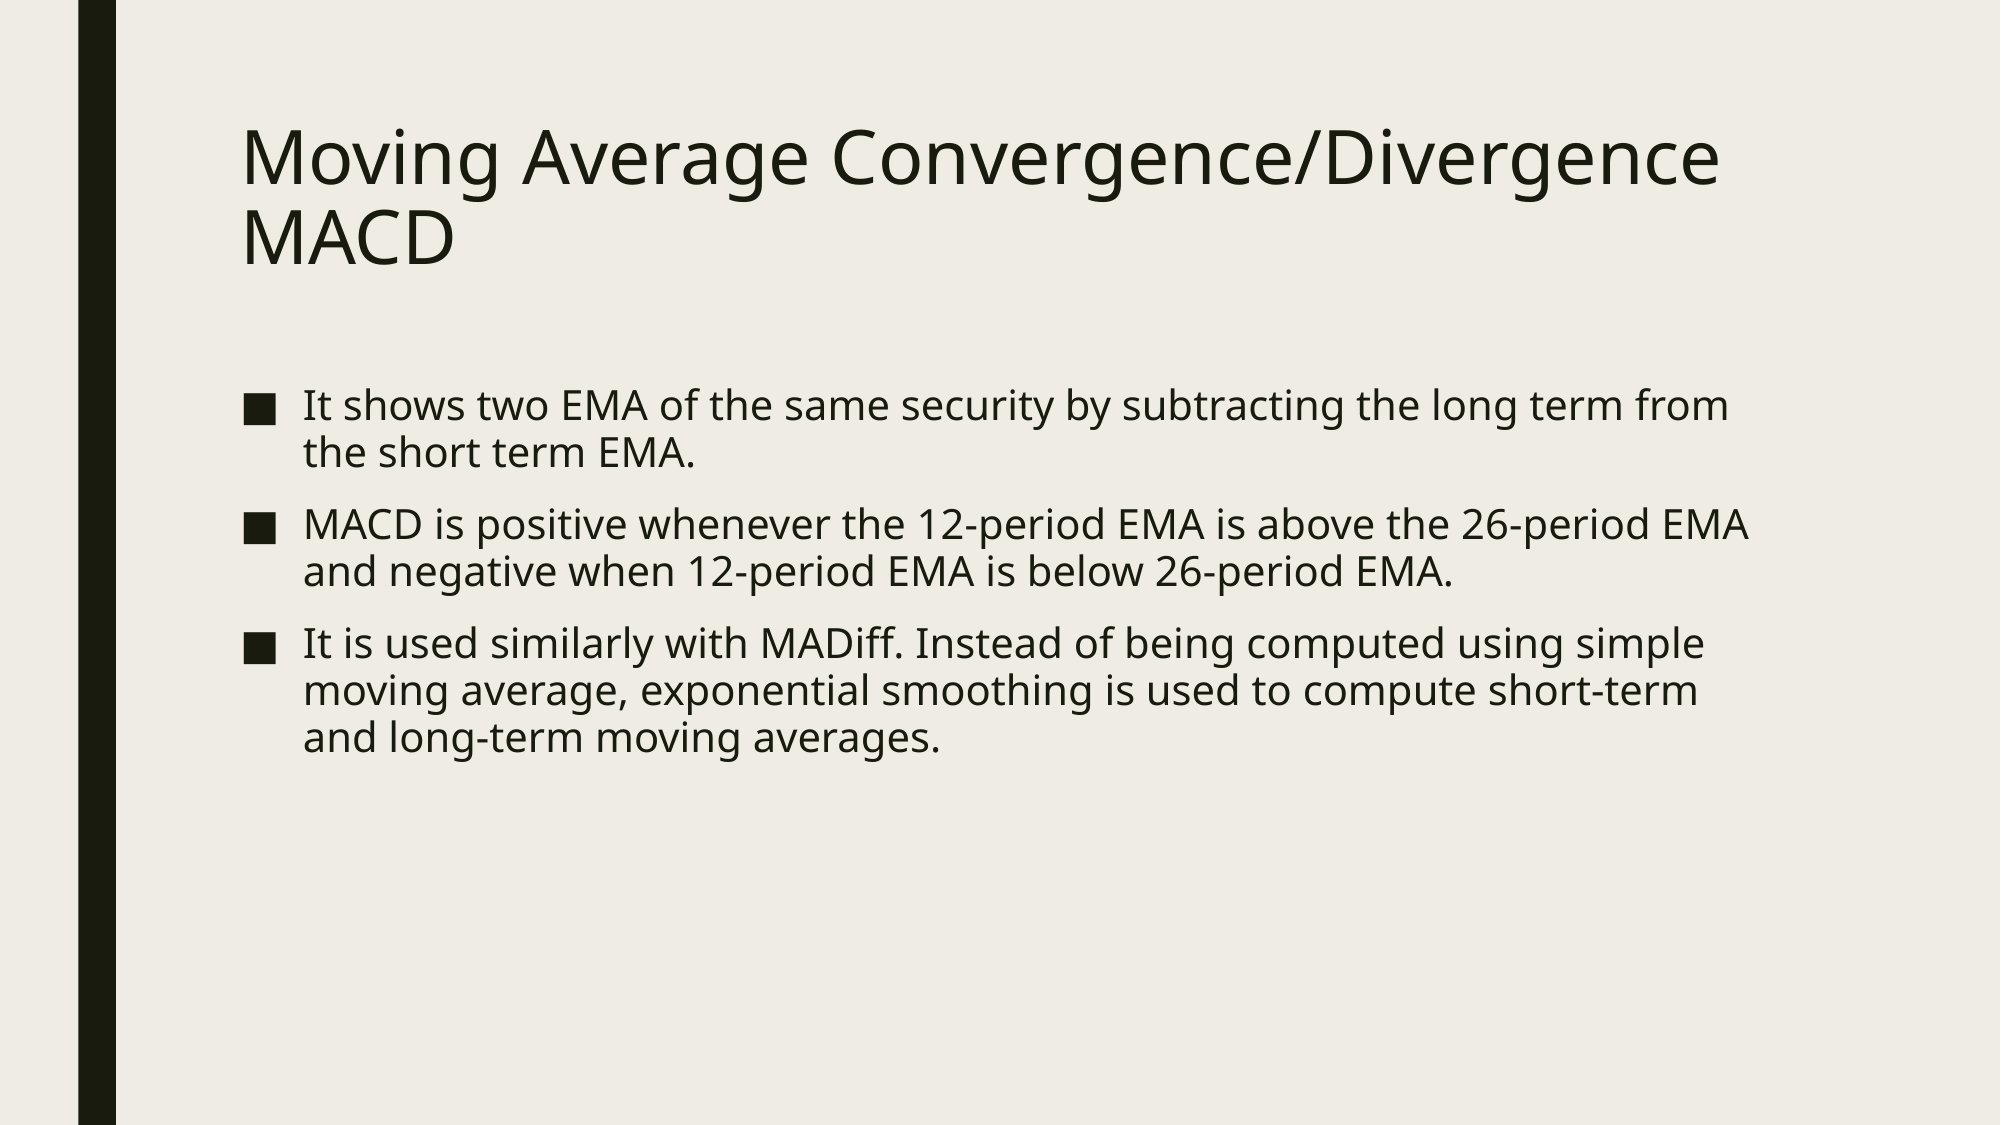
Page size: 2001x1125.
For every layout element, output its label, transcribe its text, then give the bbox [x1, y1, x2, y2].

title Moving Average Convergence/Divergence MACD [225, 112, 1800, 357]
list It shows two EMA of the same security by subtracting the long term from the short term EMA. MACD is positive whenever the 12-period EMA is above the 26-period EMA and negative when 12-period EMA is below 26-period EMA. It is used similarly with MADiff. Instead of being computed using simple moving average, exponential smoothing is used to compute short-term and long-term moving averages. [225, 375, 1800, 963]
